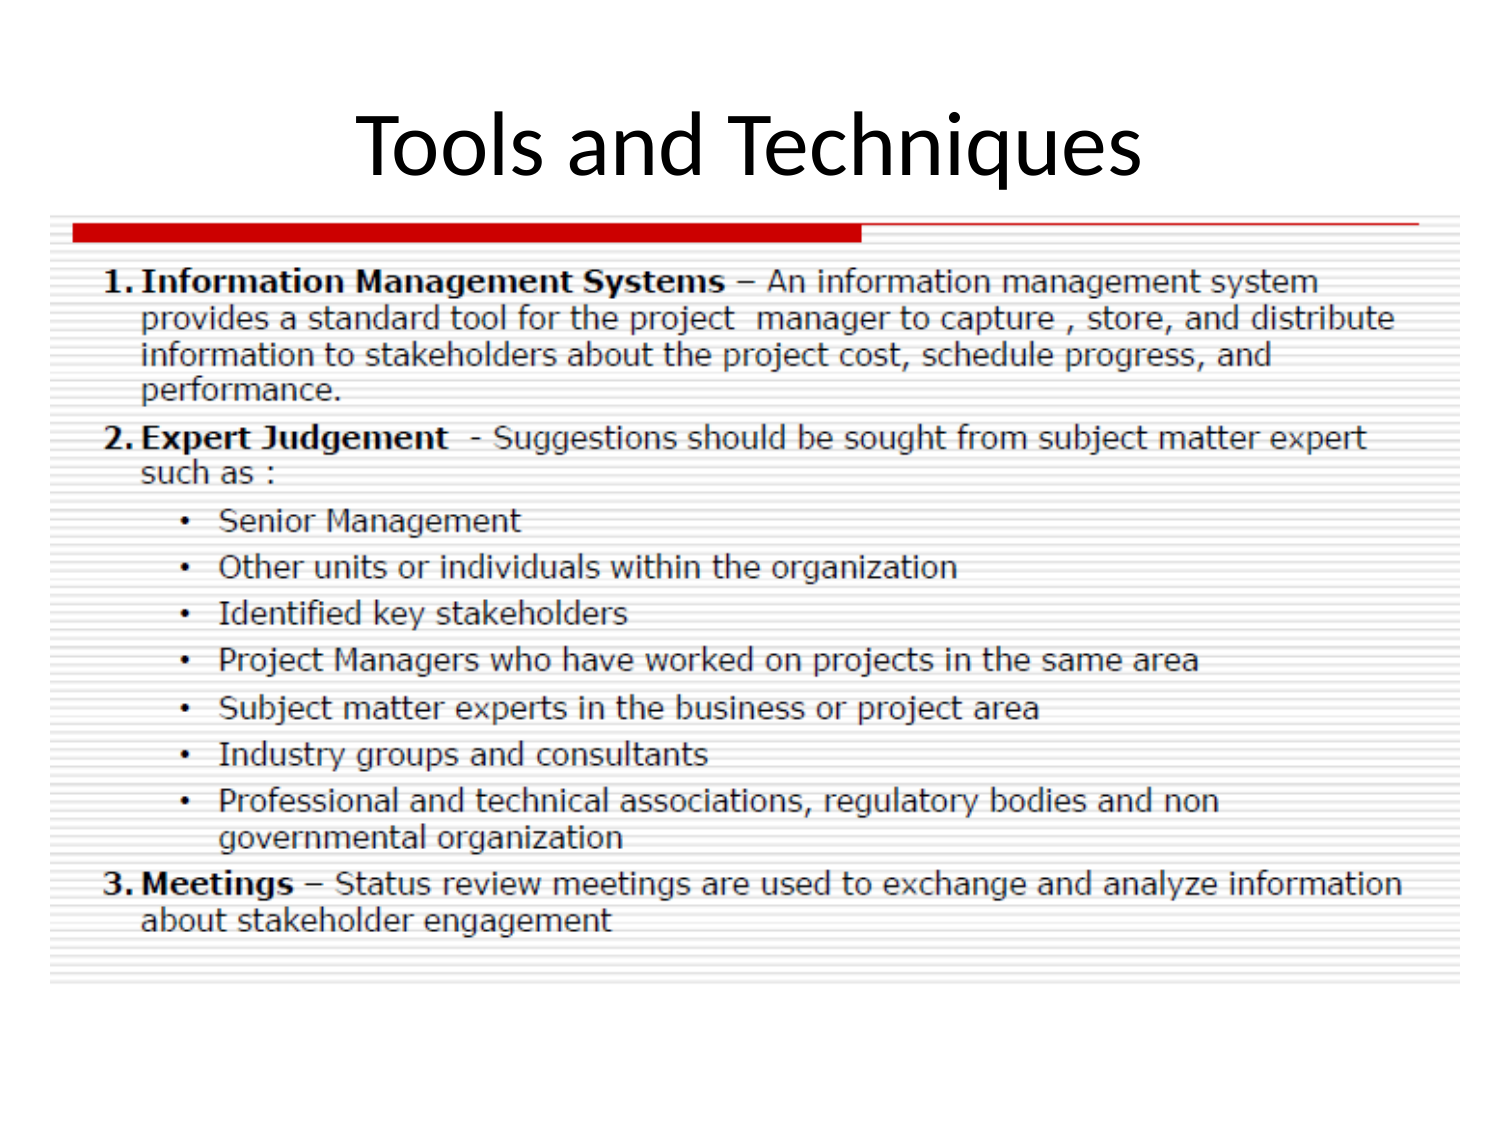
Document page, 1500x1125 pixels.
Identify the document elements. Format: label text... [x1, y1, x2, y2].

title Tools and Techniques [75, 45, 1425, 210]
picture [49, 212, 1460, 988]
